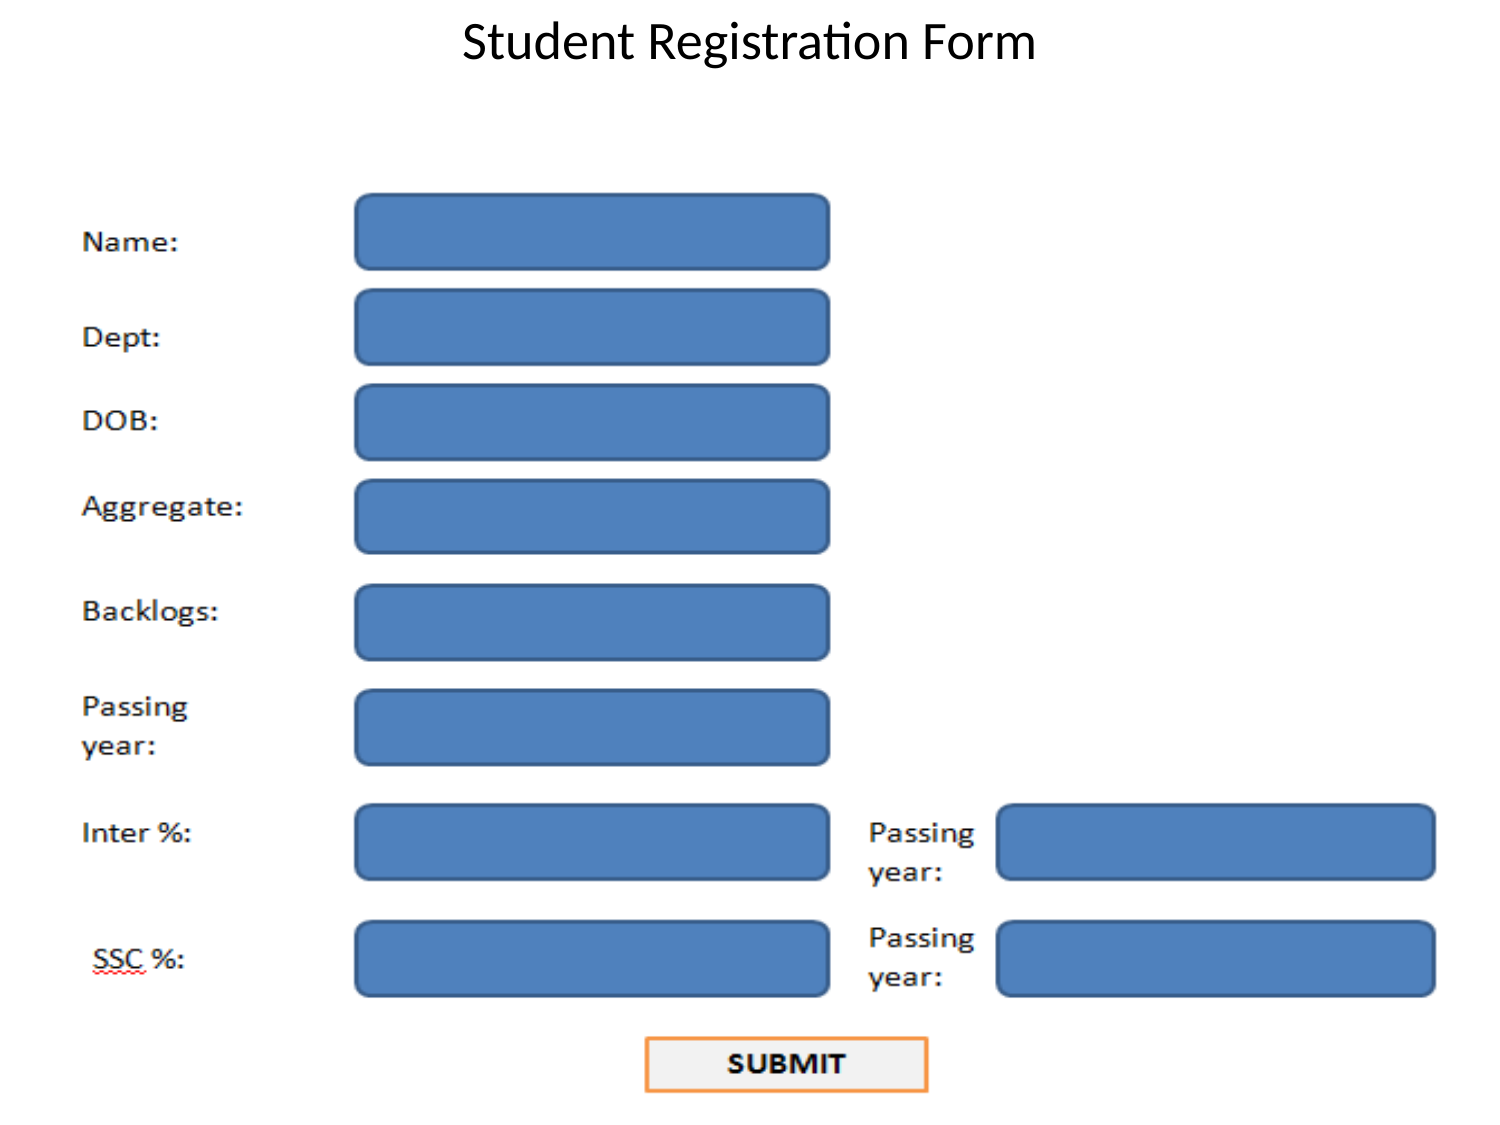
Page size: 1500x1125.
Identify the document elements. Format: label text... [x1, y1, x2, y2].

text_box Student Registration Form [446, 0, 1053, 78]
picture [24, 174, 1451, 1103]
